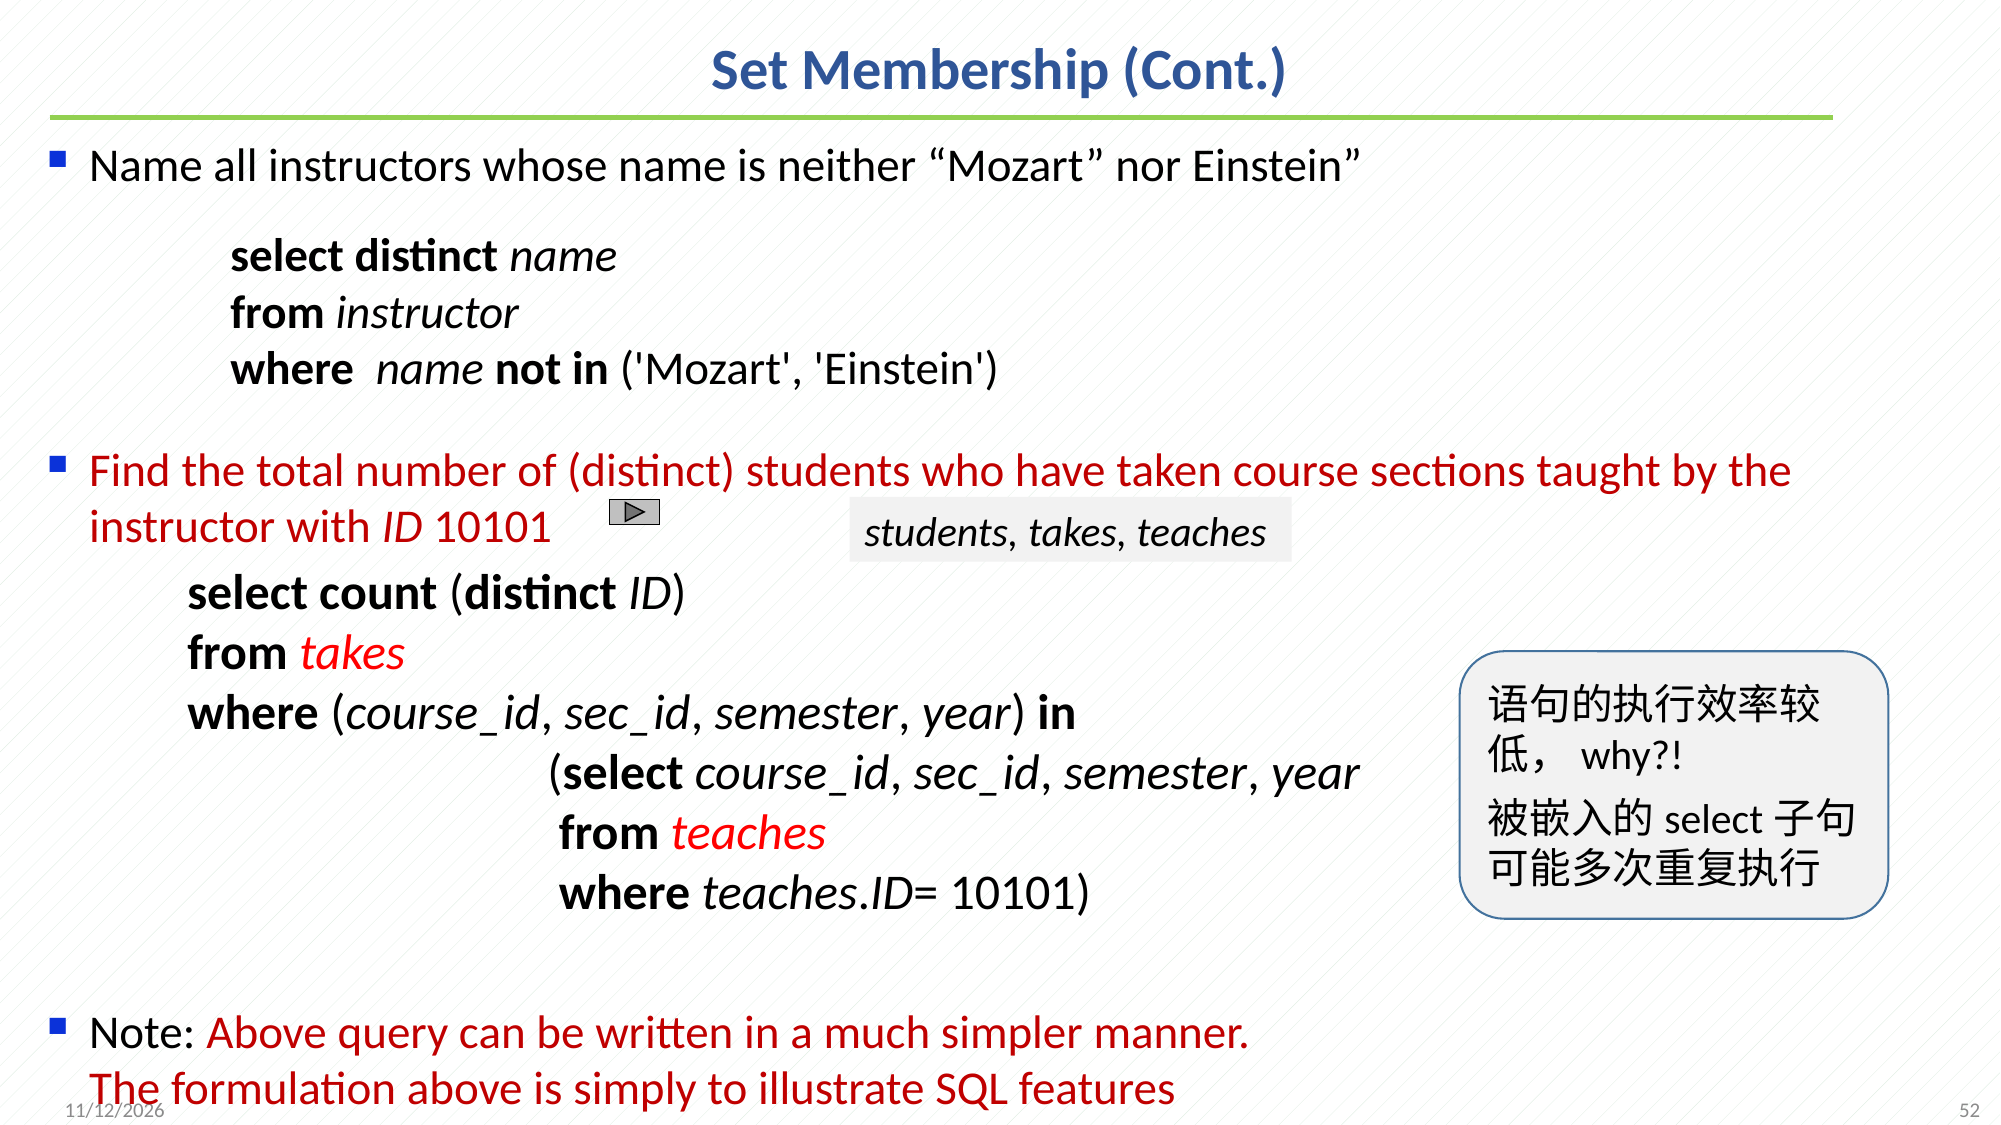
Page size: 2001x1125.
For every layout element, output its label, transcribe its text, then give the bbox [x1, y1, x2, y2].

title Set Membership (Cont.) [50, 13, 1949, 126]
text_box students, takes, teaches [849, 496, 1292, 562]
text_box select count (distinct ID) from takes where (course_id, sec_id, semester, year) in (select course_id, sec_id, semester, year from teaches where teaches.ID= 10101) [172, 551, 1771, 967]
list Name all instructors whose name is neither “Mozart” nor Einstein” select distinct name from instructor where name not in ('Mozart', 'Einstein') Find the total number of (distinct) students who have taken course sections taught by the instructor with ID 10101 Note: Above query can be written in a much simpler manner. The formulation above is simply to illustrate SQL features [32, 126, 1974, 1125]
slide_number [49, 1079, 500, 1125]
text_box 语句的执行效率较低，why?! 被嵌入的select子句可能多次重复执行 [1458, 650, 1890, 920]
slide_number 52 [1545, 1079, 1996, 1125]
text_box [609, 499, 660, 525]
